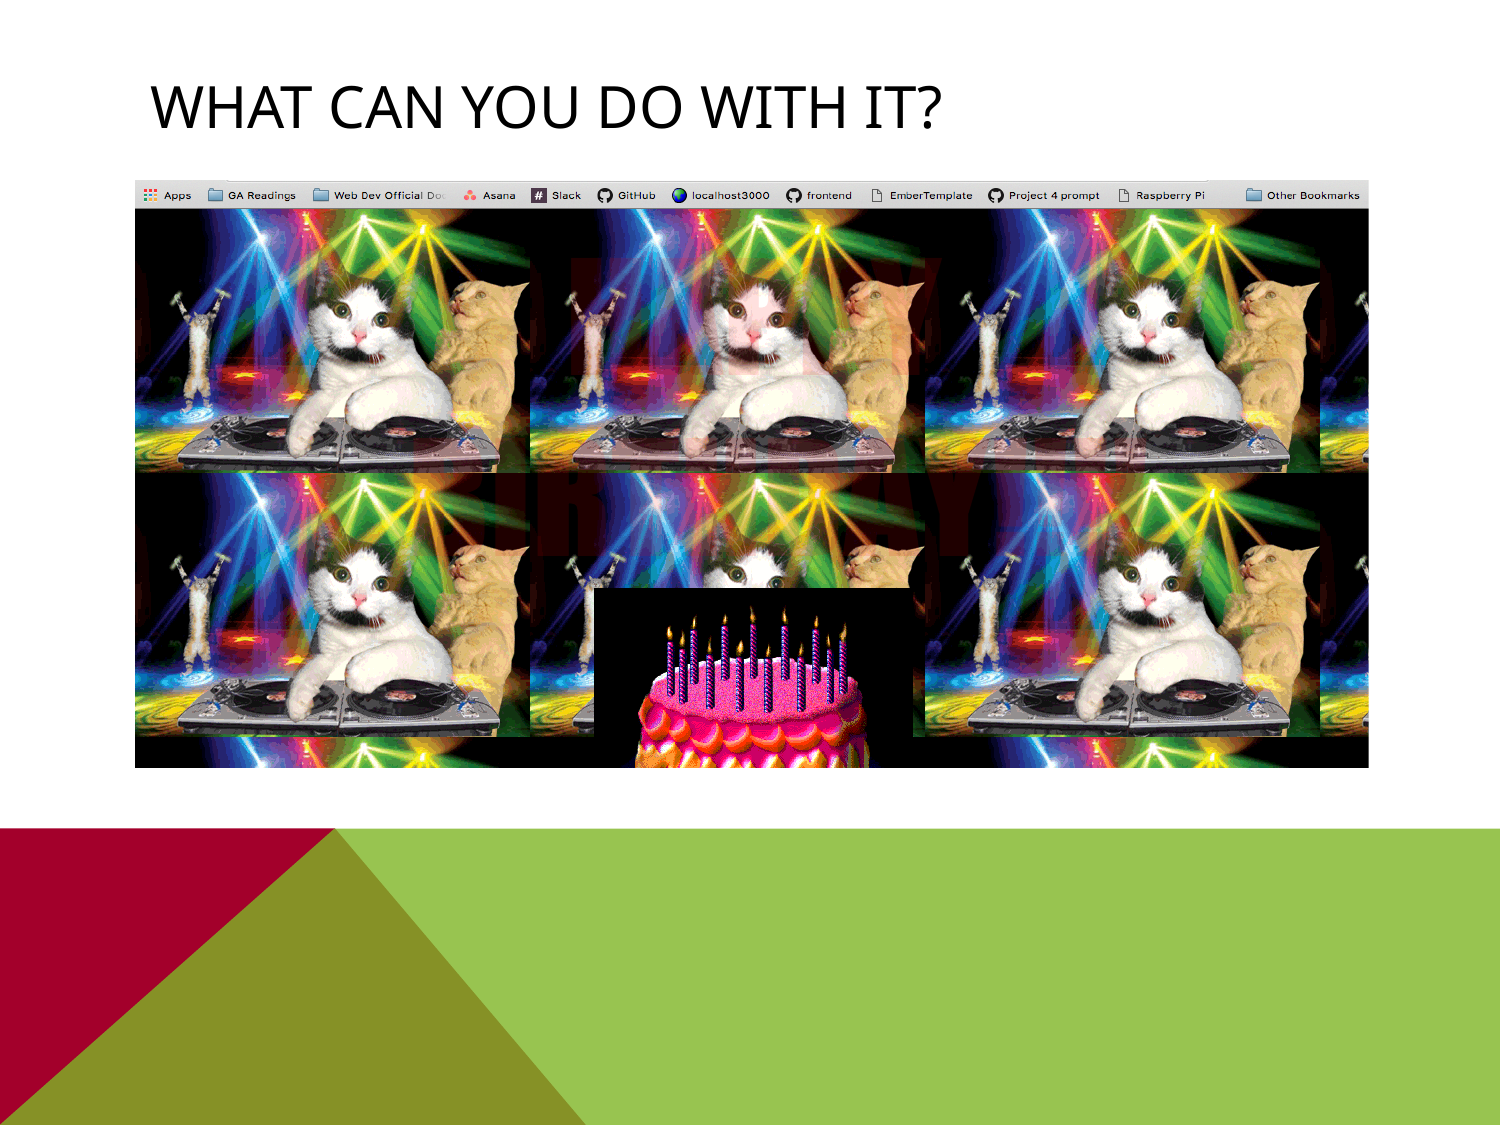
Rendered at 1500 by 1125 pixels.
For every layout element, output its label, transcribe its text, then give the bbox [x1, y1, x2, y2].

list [134, 180, 1369, 768]
title What can you do with it? [135, 60, 1369, 150]
